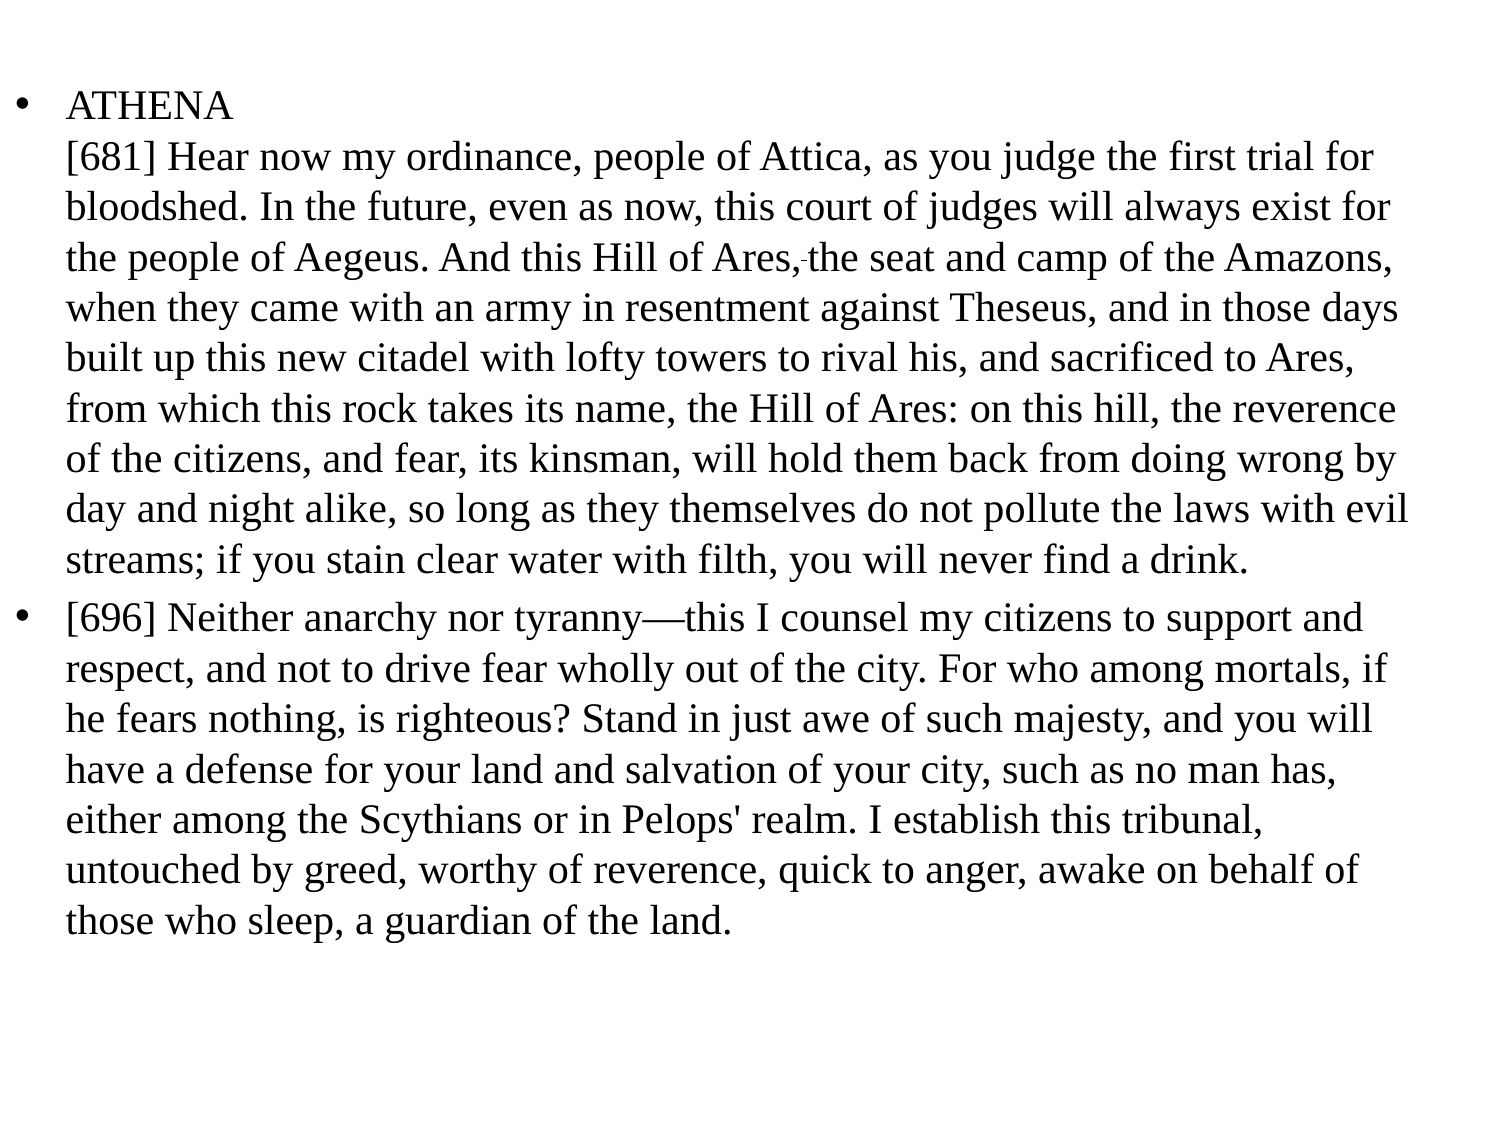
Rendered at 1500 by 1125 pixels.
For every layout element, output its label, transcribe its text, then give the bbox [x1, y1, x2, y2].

list ATHENA [681] Hear now my ordinance, people of Attica, as you judge the first trial for bloodshed. In the future, even as now, this court of judges will always exist for the people of Aegeus. And this Hill of Ares, the seat and camp of the Amazons, when they came with an army in resentment against Theseus, and in those days built up this new citadel with lofty towers to rival his, and sacrificed to Ares, from which this rock takes its name, the Hill of Ares: on this hill, the reverence of the citizens, and fear, its kinsman, will hold them back from doing wrong by day and night alike, so long as they themselves do not pollute the laws with evil streams; if you stain clear water with filth, you will never find a drink. [696] Neither anarchy nor tyranny—this I counsel my citizens to support and respect, and not to drive fear wholly out of the city. For who among mortals, if he fears nothing, is righteous? Stand in just awe of such majesty, and you will have a defense for your land and salvation of your city, such as no man has, either among the Scythians or in Pelops' realm. I establish this tribunal, untouched by greed, worthy of reverence, quick to anger, awake on behalf of those who sleep, a guardian of the land. [0, 70, 1442, 1005]
